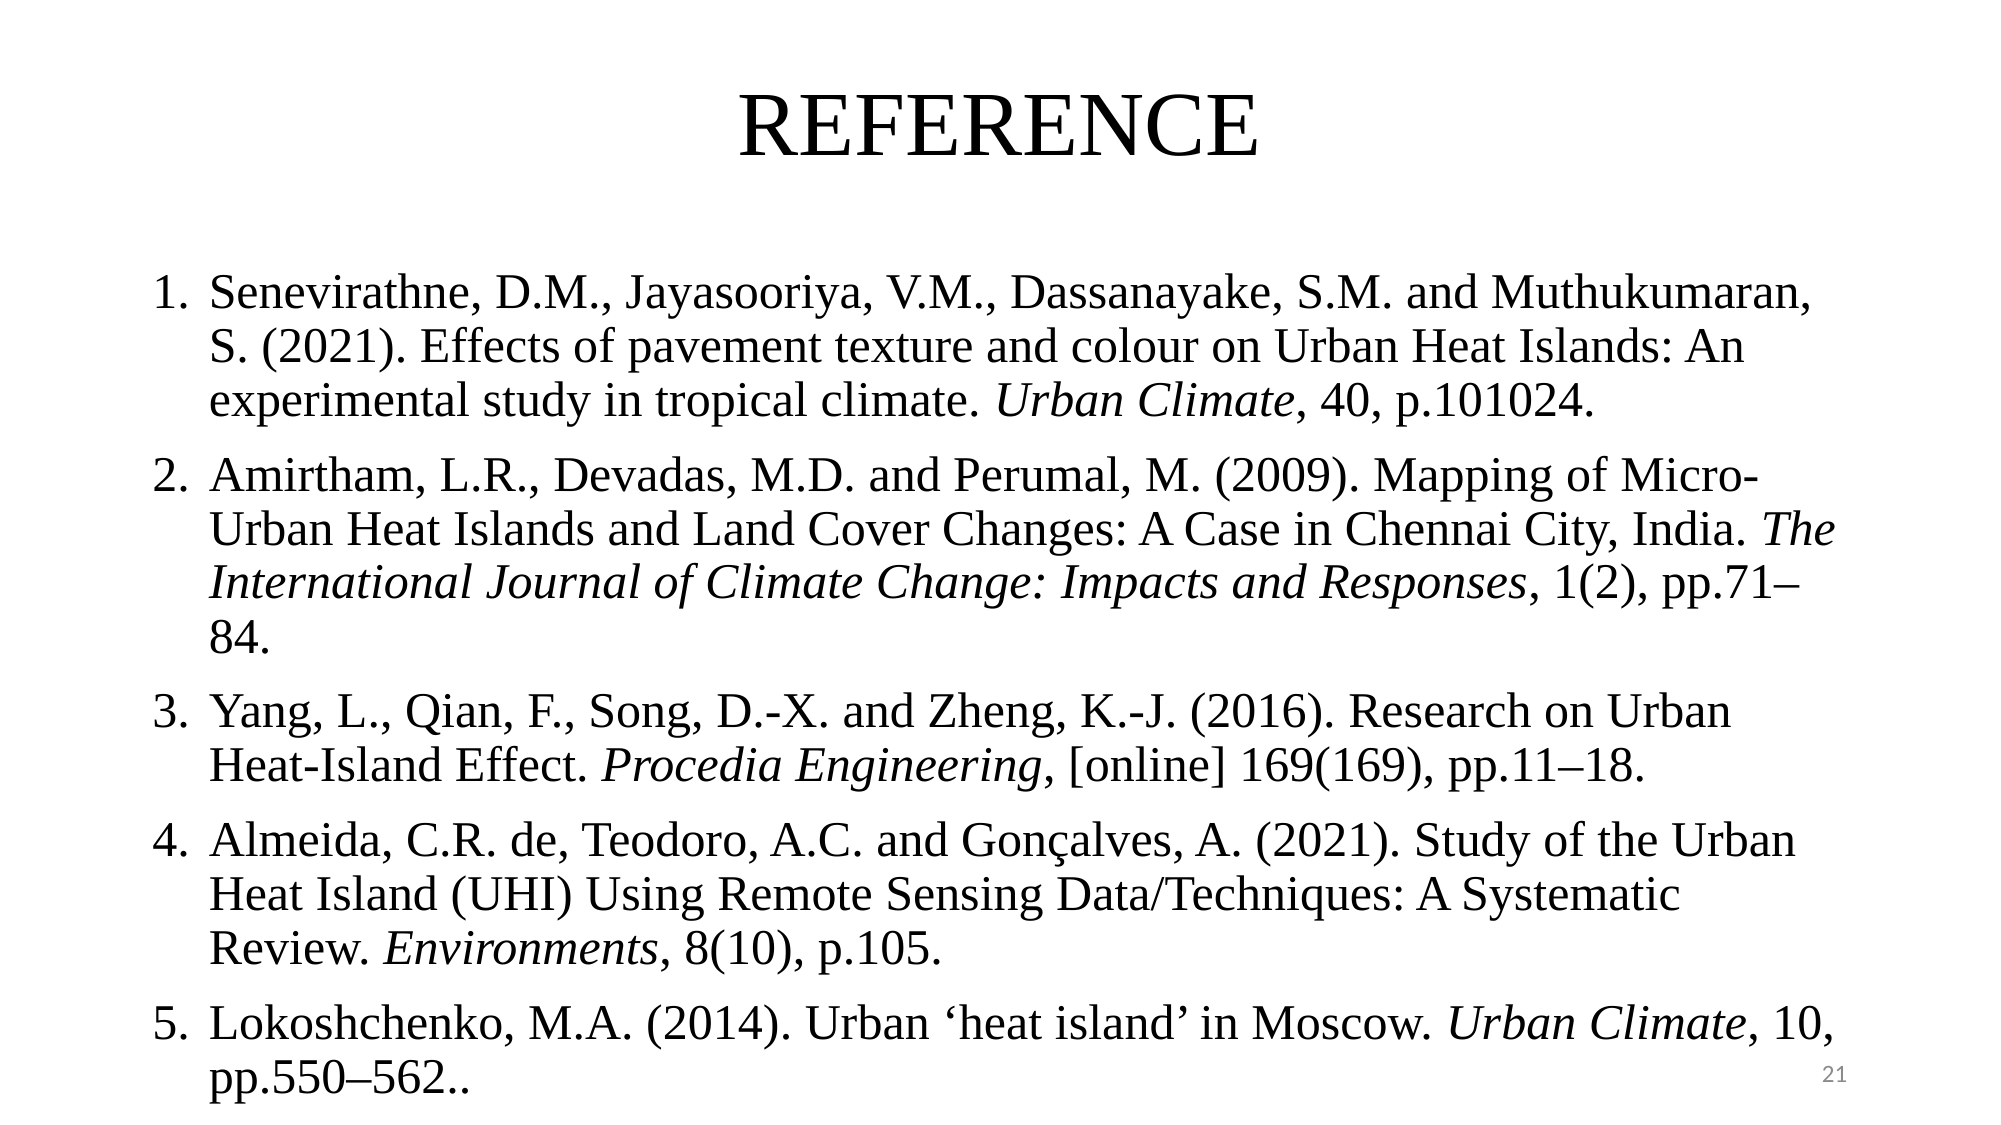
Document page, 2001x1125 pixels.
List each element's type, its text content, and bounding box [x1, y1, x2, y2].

slide_number 21 [1412, 1042, 1863, 1103]
list Senevirathne, D.M., Jayasooriya, V.M., Dassanayake, S.M. and Muthukumaran, S. (2021). Effects of pavement texture and colour on Urban Heat Islands: An experimental study in tropical climate. Urban Climate, 40, p.101024. Amirtham, L.R., Devadas, M.D. and Perumal, M. (2009). Mapping of Micro-Urban Heat Islands and Land Cover Changes: A Case in Chennai City, India. The International Journal of Climate Change: Impacts and Responses, 1(2), pp.71–84. Yang, L., Qian, F., Song, D.-X. and Zheng, K.-J. (2016). Research on Urban Heat-Island Effect. Procedia Engineering, [online] 169(169), pp.11–18. Almeida, C.R. de, Teodoro, A.C. and Gonçalves, A. (2021). Study of the Urban Heat Island (UHI) Using Remote Sensing Data/Techniques: A Systematic Review. Environments, 8(10), p.105. Lokoshchenko, M.A. (2014). Urban ‘heat island’ in Moscow. Urban Climate, 10, pp.550–562.. Abulibdeh, A. (2021). Analysis of urban heat island characteristics and mitigation strategies for eight arid and semi-arid gulf region cities. Environmental Earth Sciences, 80(7). [137, 176, 1863, 1125]
title REFERENCE [137, 17, 1863, 176]
